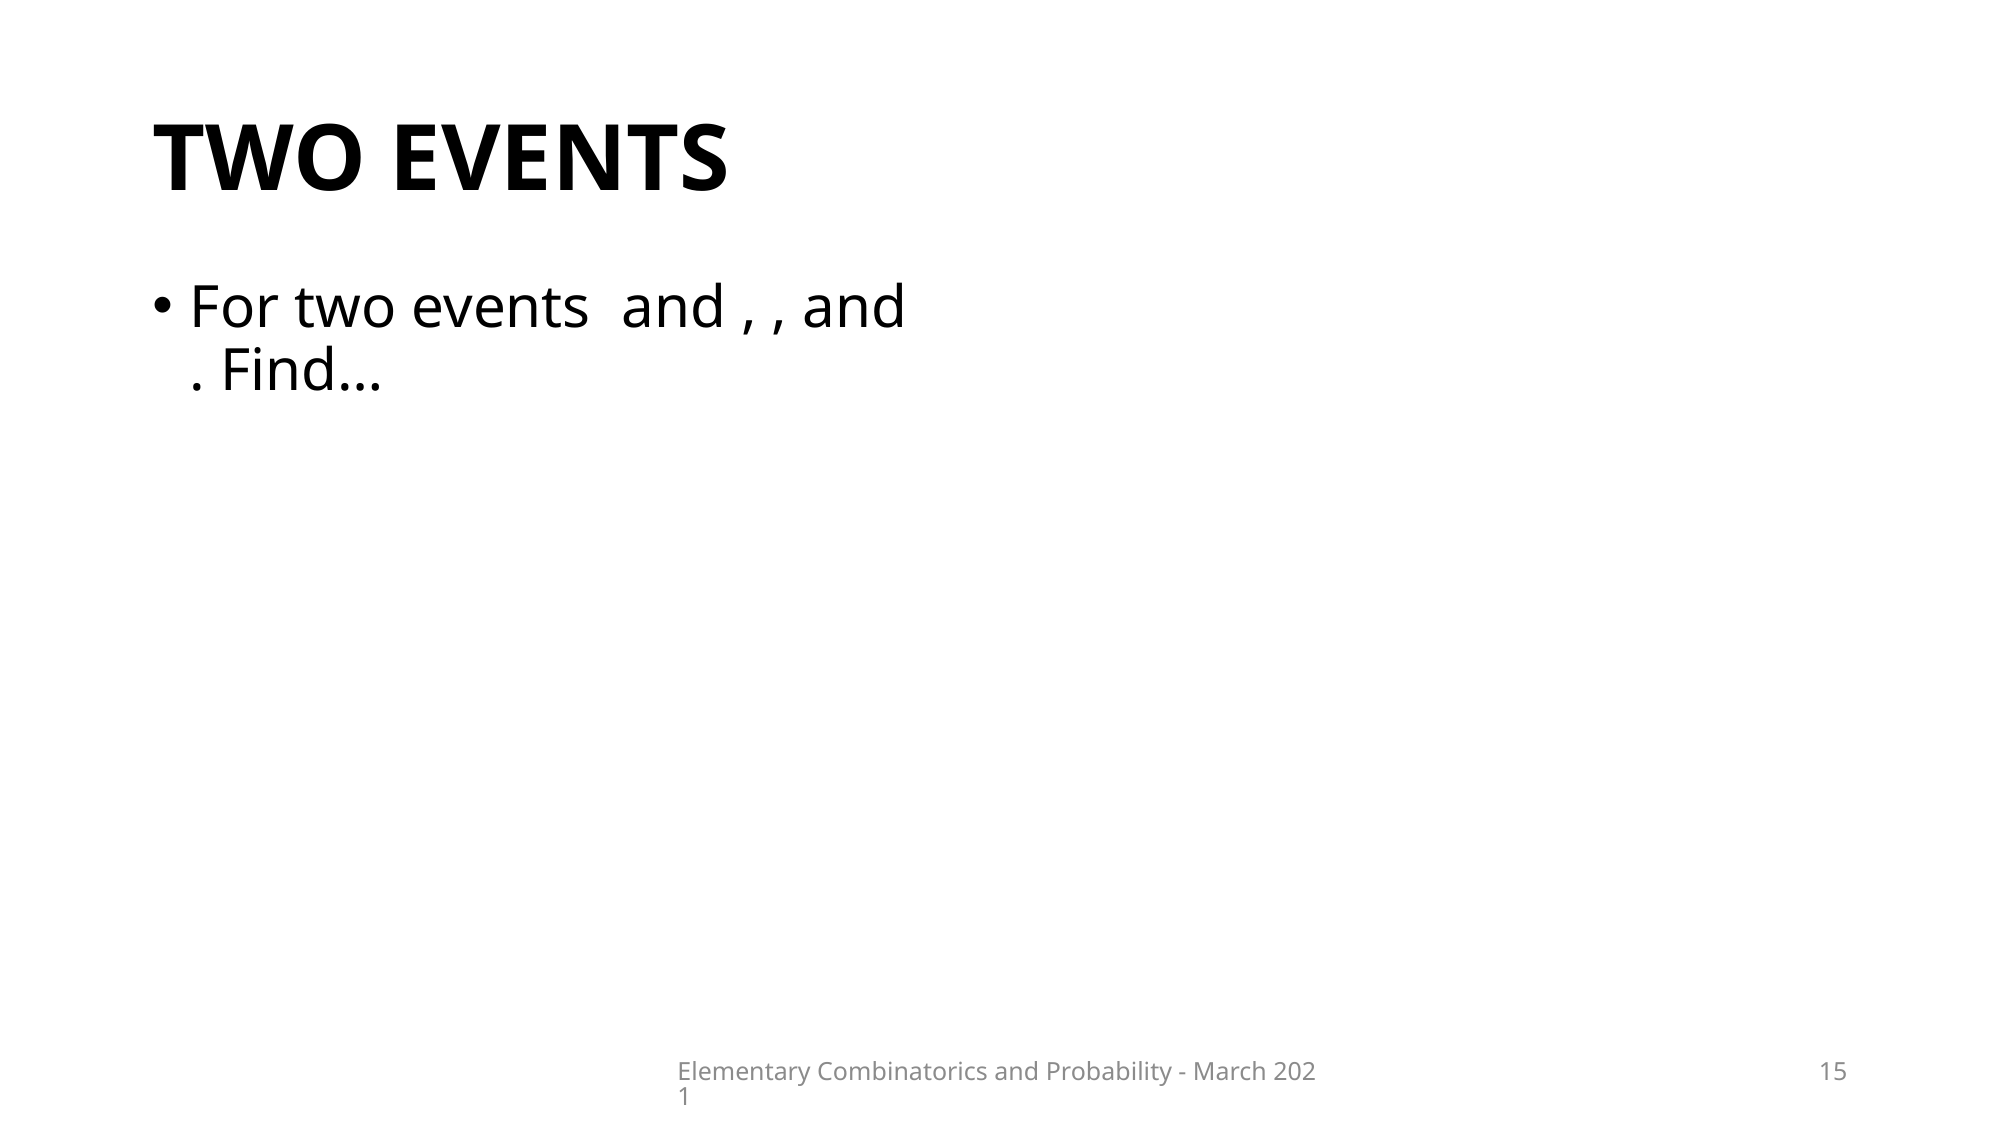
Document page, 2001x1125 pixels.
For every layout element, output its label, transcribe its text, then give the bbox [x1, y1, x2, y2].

slide_number 15 [1412, 1042, 1863, 1103]
footer Elementary Combinatorics and Probability - March 2021 [662, 1042, 1338, 1103]
title Two events [137, 52, 1863, 270]
